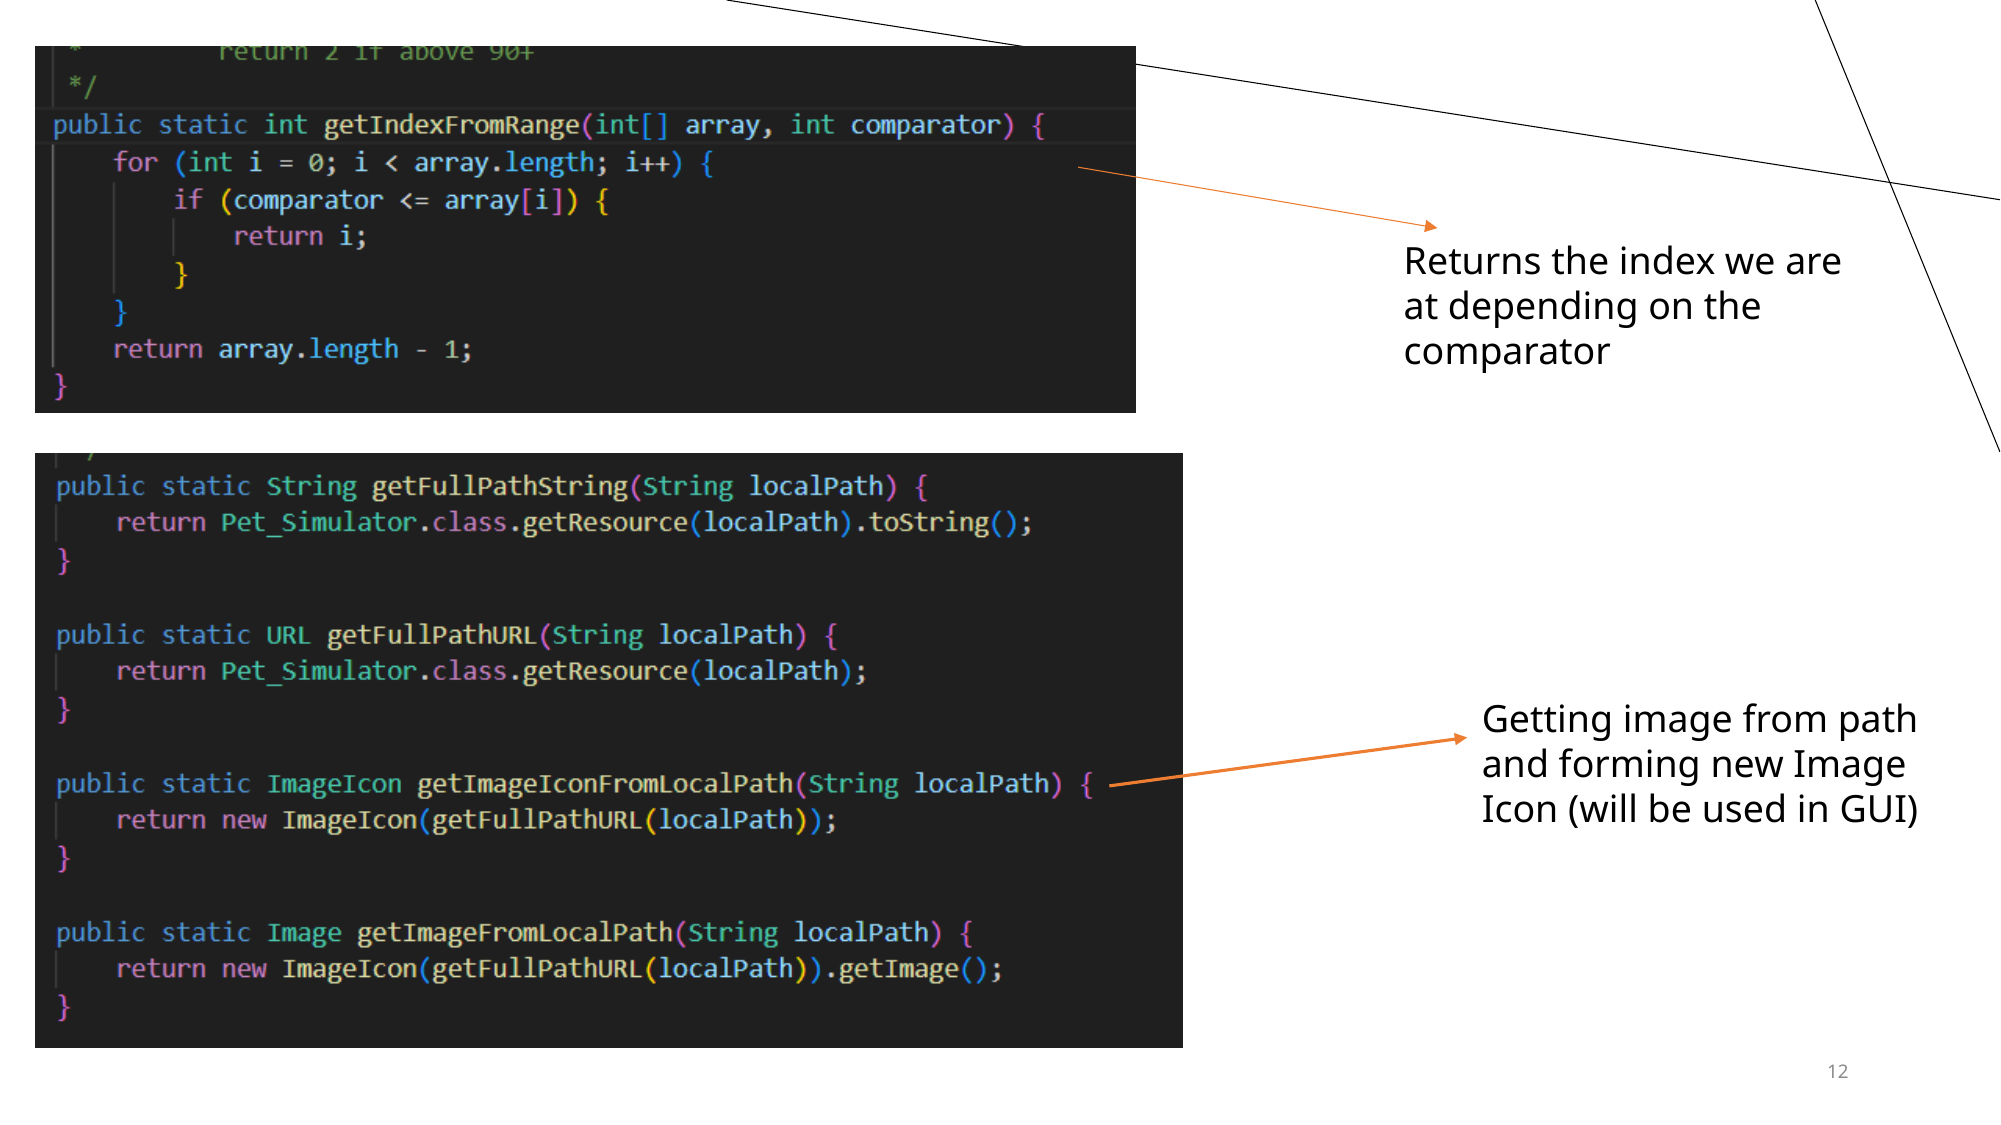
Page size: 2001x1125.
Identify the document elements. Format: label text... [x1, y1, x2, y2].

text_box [1078, 167, 1438, 229]
picture [35, 453, 1183, 1048]
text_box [1109, 737, 1468, 786]
picture [35, 46, 1136, 413]
slide_number 12 [1701, 1042, 1864, 1103]
text_box Getting image from path and forming new Image Icon (will be used in GUI) [1467, 687, 1949, 838]
text_box Returns the index we are at depending on the comparator [1389, 229, 1887, 380]
